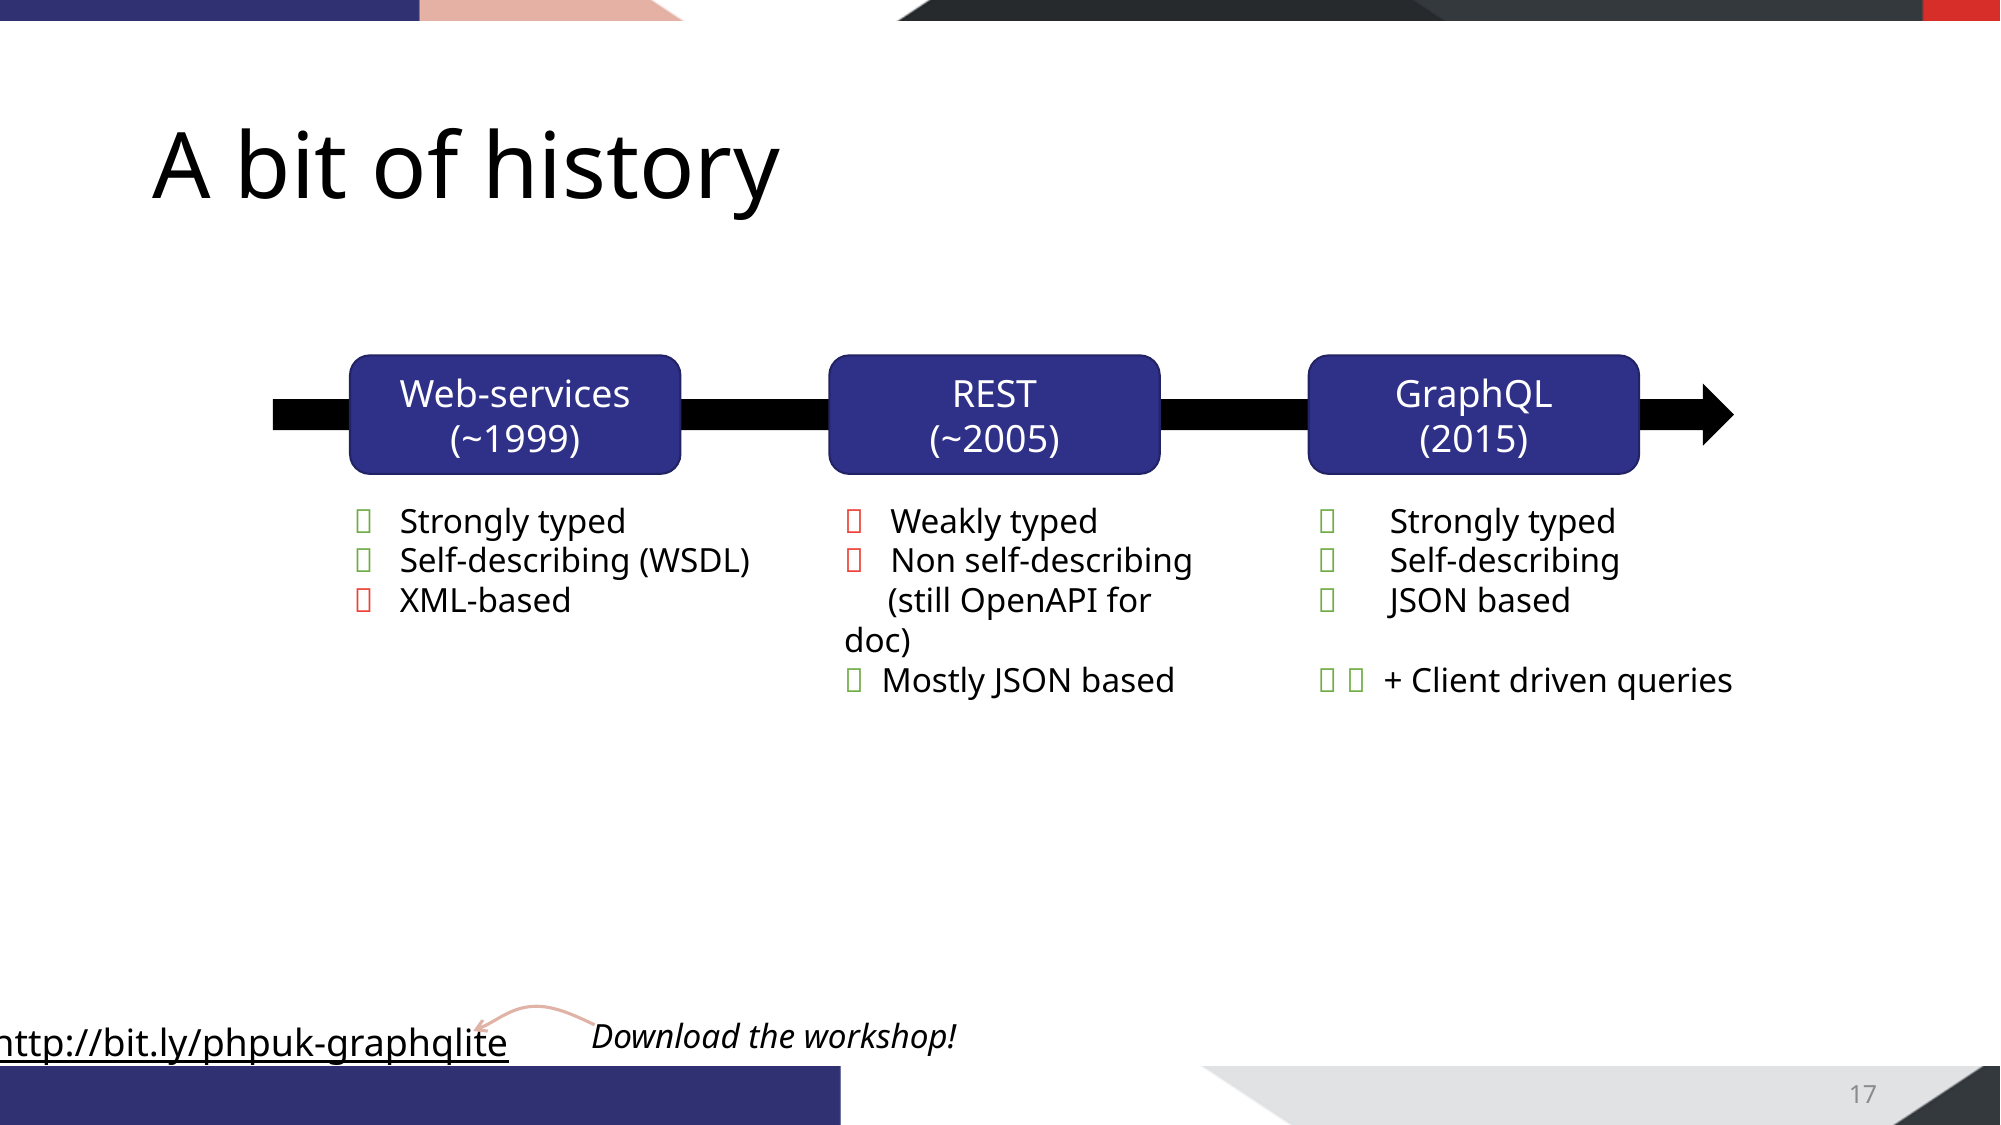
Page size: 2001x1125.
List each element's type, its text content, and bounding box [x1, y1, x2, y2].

text_box [1161, 399, 1307, 431]
text_box Web-services (~1999) [348, 354, 682, 475]
slide_number 17 [1442, 1065, 1893, 1125]
text_box REST (~2005) [828, 354, 1161, 475]
text_box  Strongly typed  Self-describing (WSDL)  XML-based [338, 492, 766, 667]
text_box  Weakly typed  Non self-describing (still OpenAPI for doc)  Mostly JSON based [829, 492, 1234, 747]
picture [1893, 1066, 2000, 1125]
text_box GraphQL (2015) [1307, 354, 1641, 475]
text_box [682, 399, 828, 431]
picture [0, 0, 2000, 21]
picture [0, 1066, 1442, 1125]
text_box [1641, 383, 1735, 446]
title A bit of history [137, 59, 1863, 278]
text_box  Strongly typed  Self-describing  JSON based   + Client driven queries [1302, 492, 1749, 707]
text_box [272, 399, 348, 431]
footer [662, 1042, 1338, 1103]
